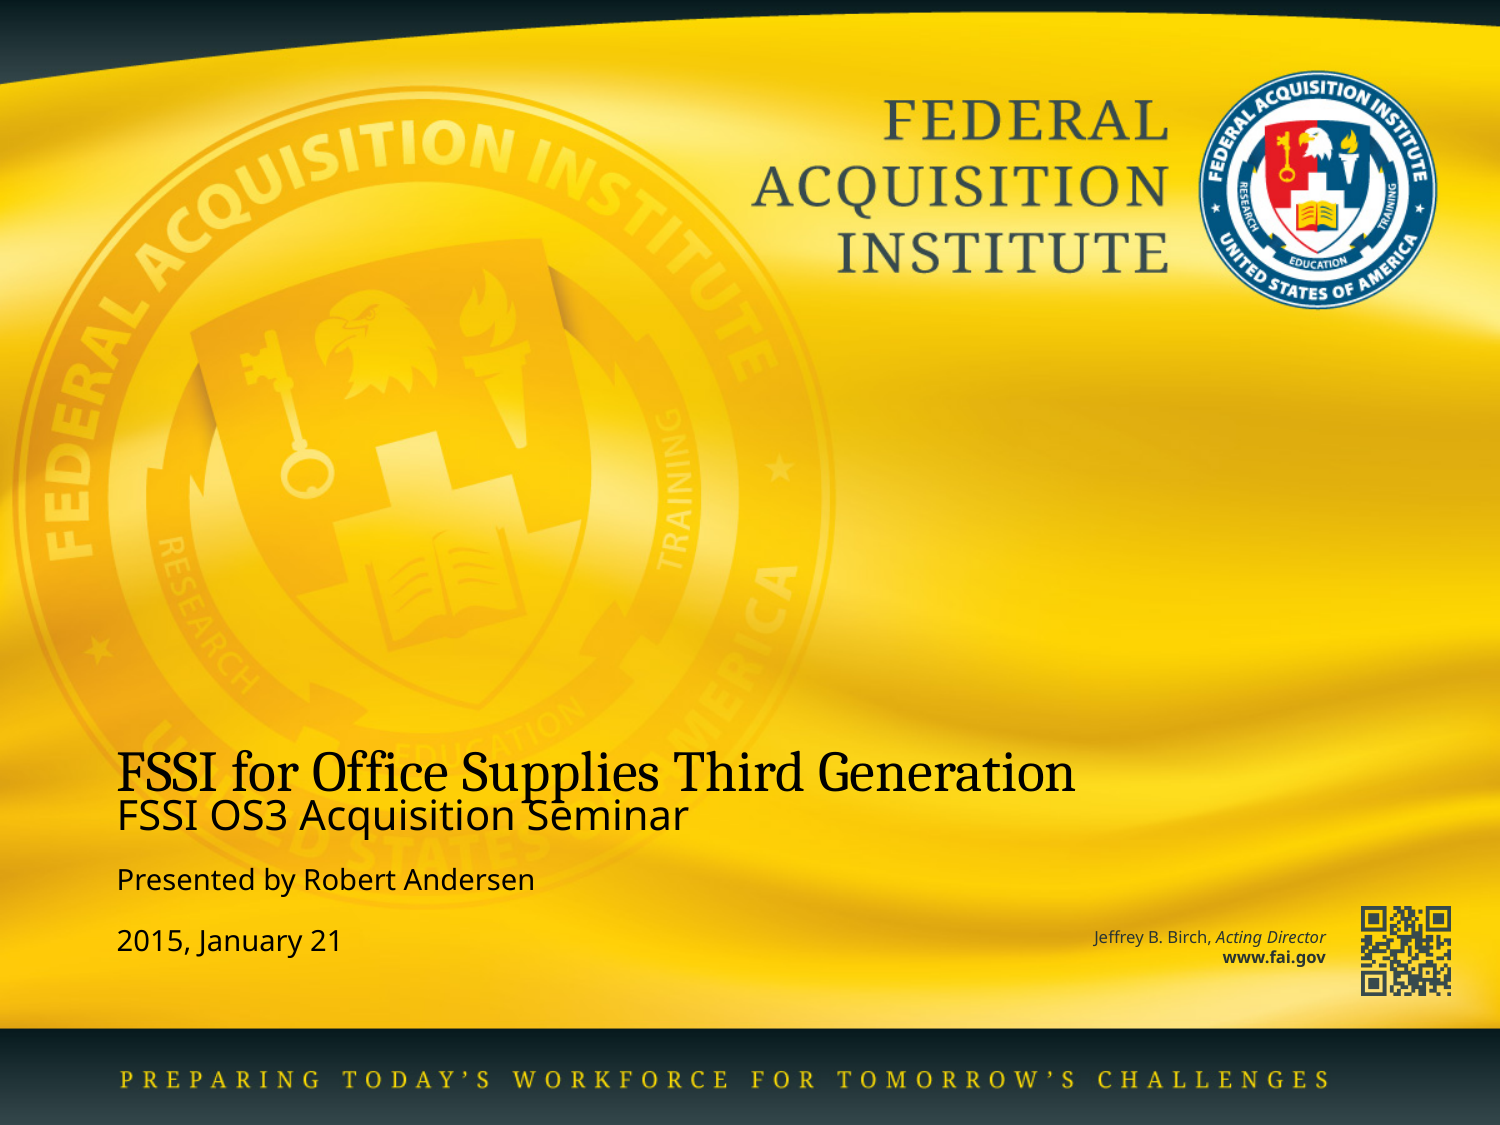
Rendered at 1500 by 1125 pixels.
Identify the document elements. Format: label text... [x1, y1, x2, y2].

list FSSI OS3 Acquisition Seminar [116, 781, 1353, 848]
list 2015, January 21 [116, 917, 459, 971]
title FSSI for Office Supplies Third Generation [116, 690, 1353, 781]
picture [0, 0, 1500, 1125]
list Presented by Robert Andersen [116, 861, 707, 917]
